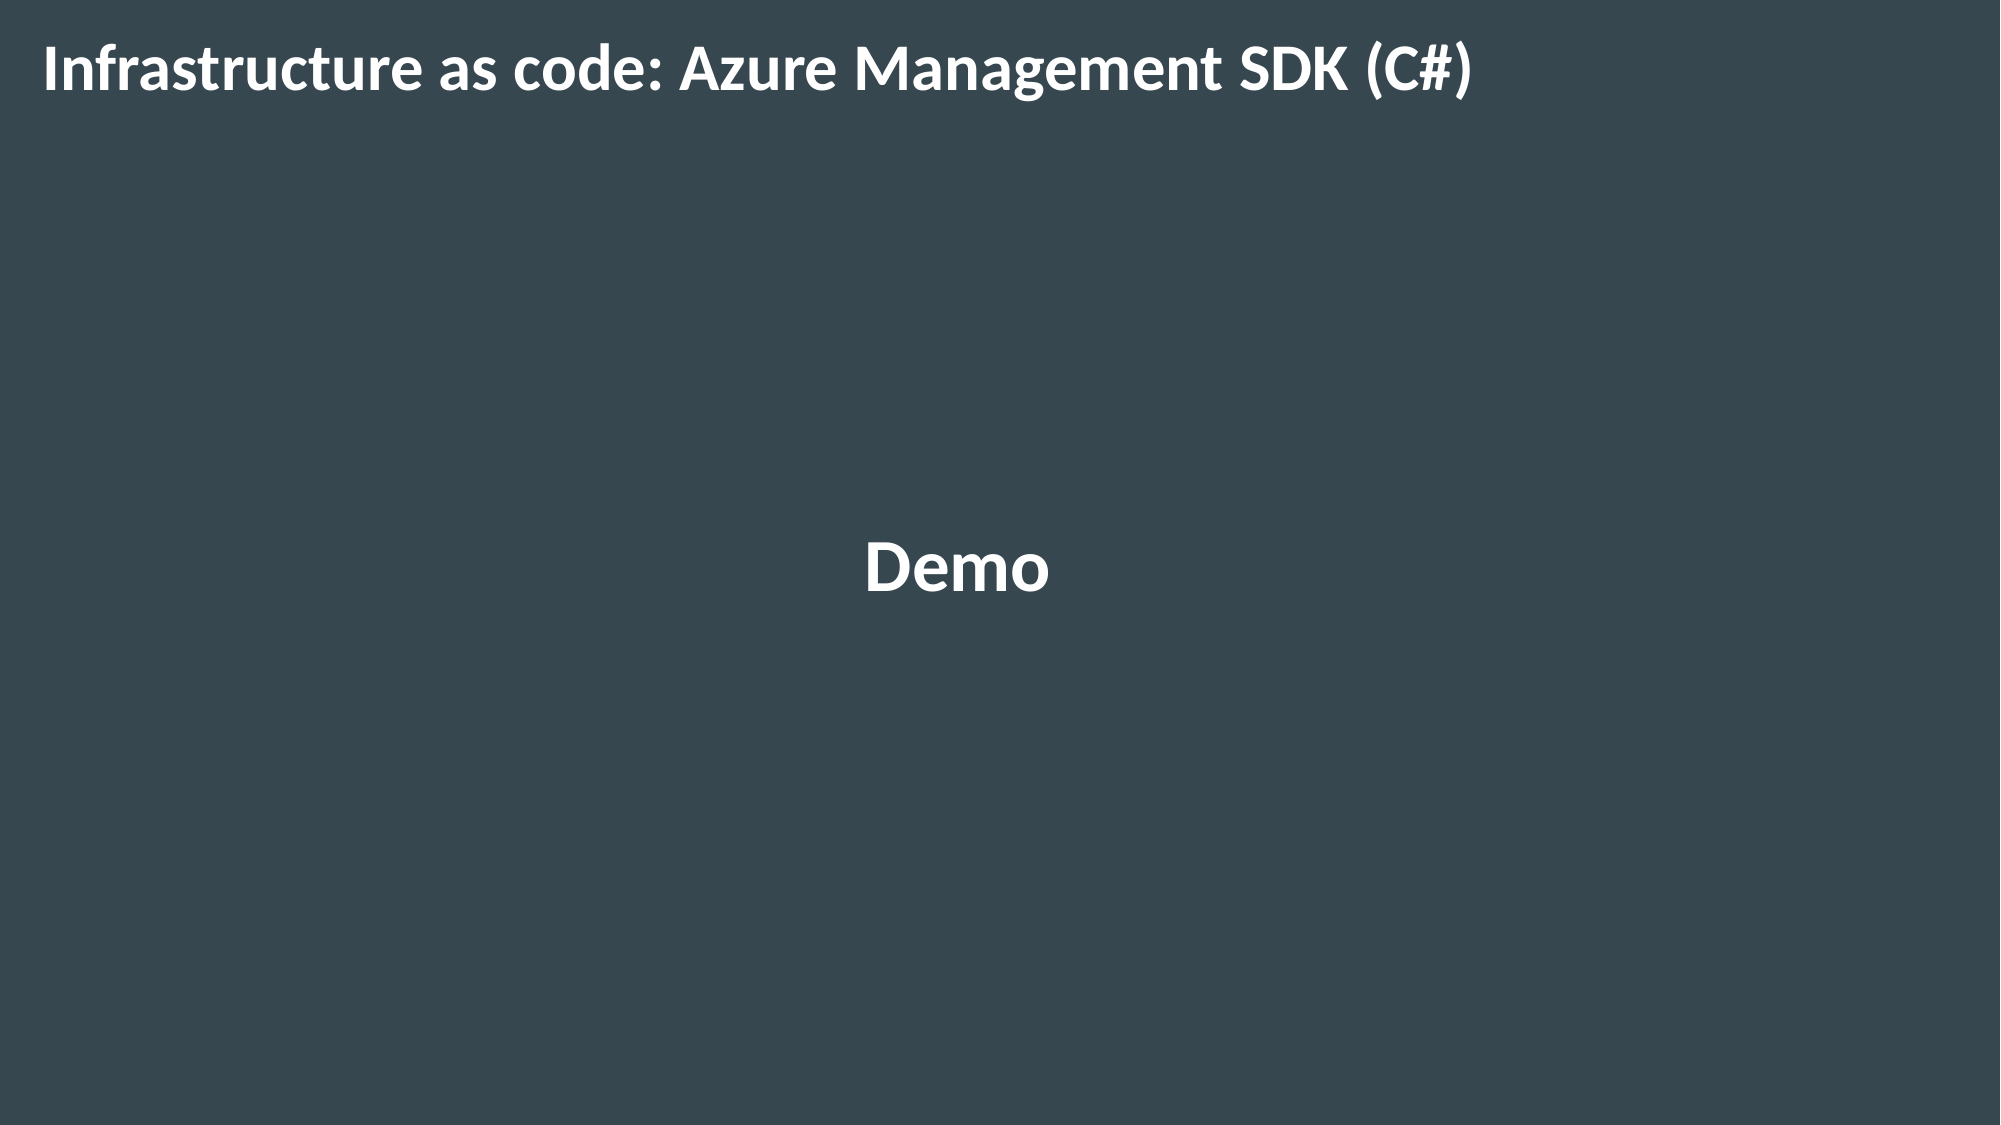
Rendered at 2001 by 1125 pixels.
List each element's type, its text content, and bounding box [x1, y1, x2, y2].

text_box Infrastructure as code: Azure Management SDK (C#) [27, 16, 1491, 112]
text_box Demo [850, 509, 1067, 615]
